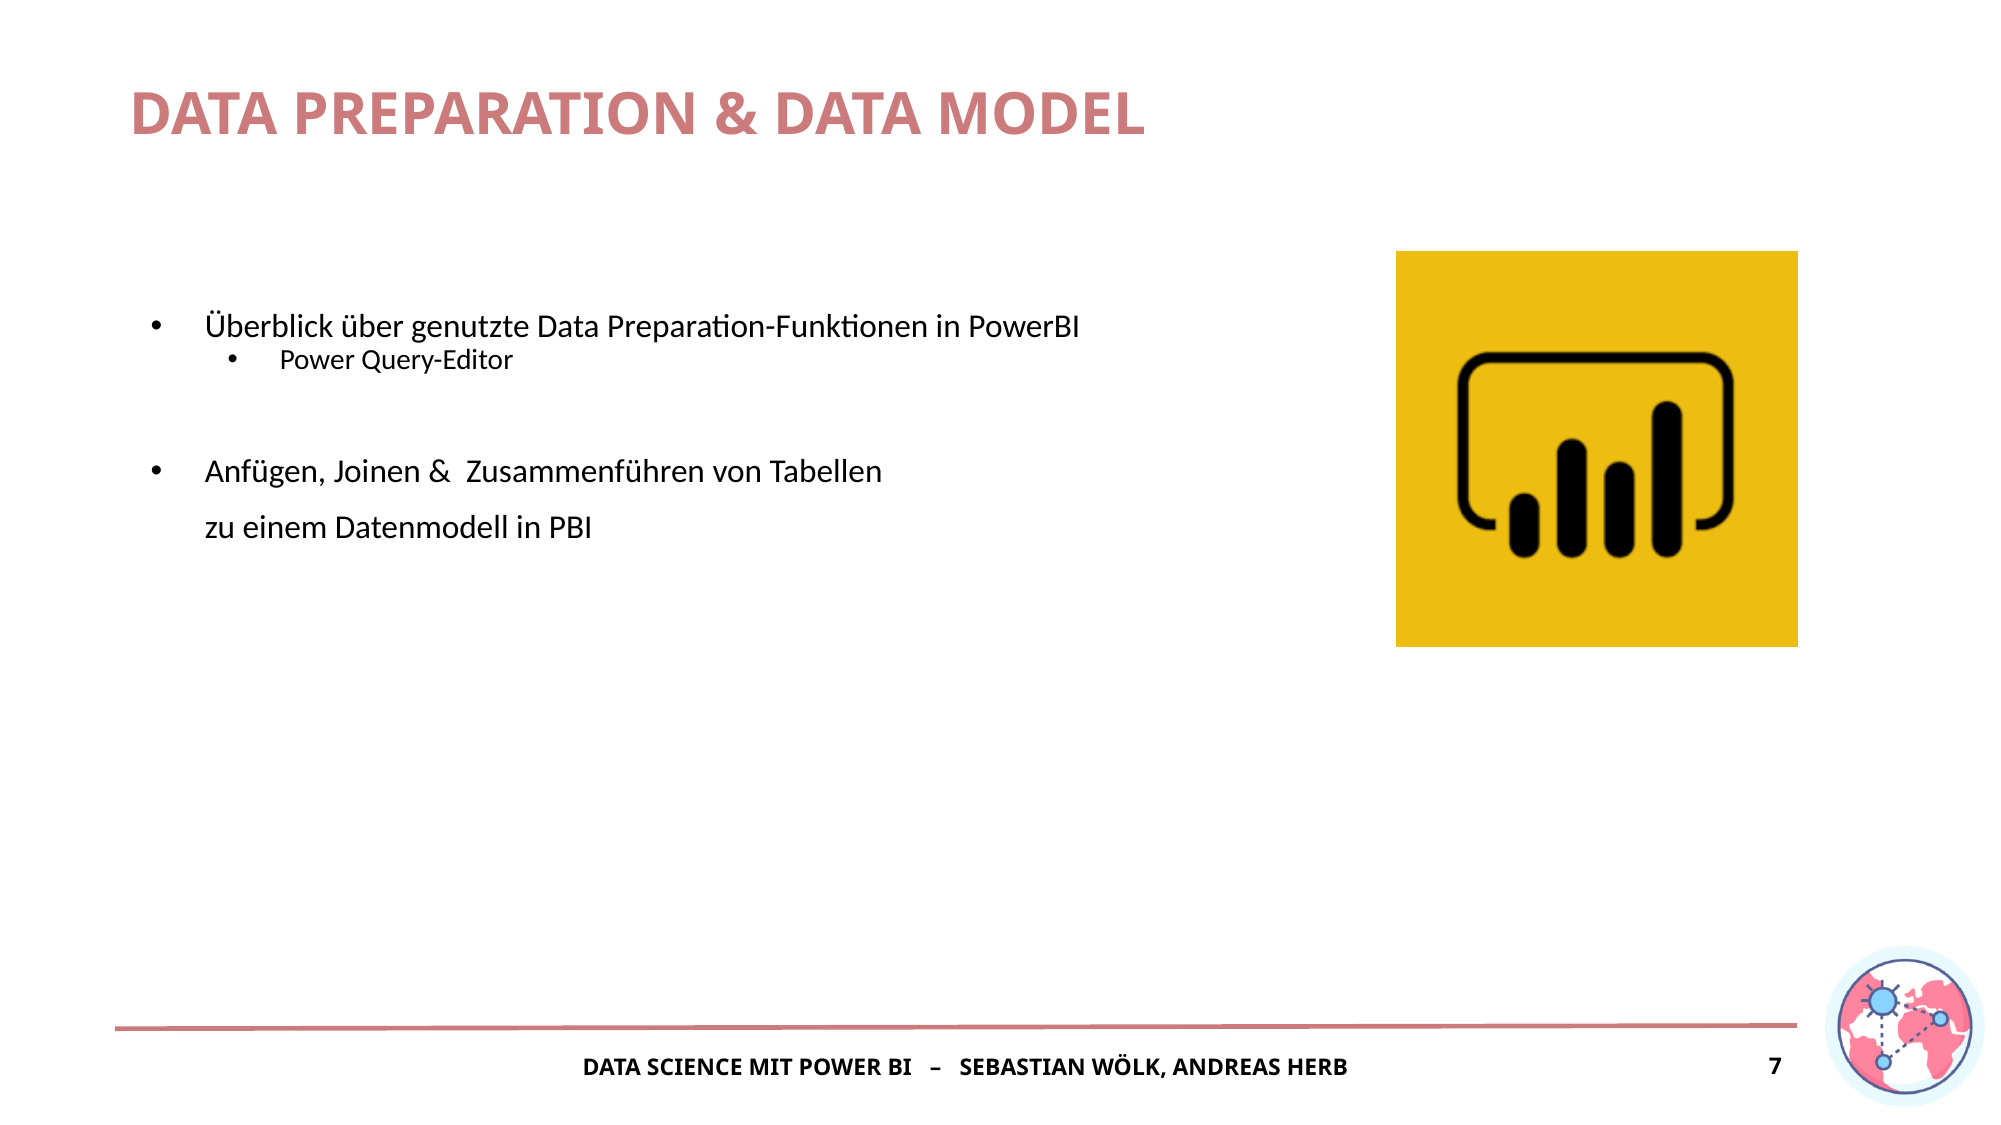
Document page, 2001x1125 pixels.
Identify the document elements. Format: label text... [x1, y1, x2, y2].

list Überblick über genutzte Data Preparation-Funktionen in PowerBI Power Query-Editor Anfügen, Joinen & Zusammenführen von Tabellen zu einem Datenmodell in PBI [114, 301, 1798, 678]
picture [1396, 251, 1798, 648]
picture [1815, 936, 1993, 1115]
slide_number ‹#› [1643, 1036, 1798, 1097]
list DATA PREPARATION & DATA MODEL [114, 76, 1861, 166]
